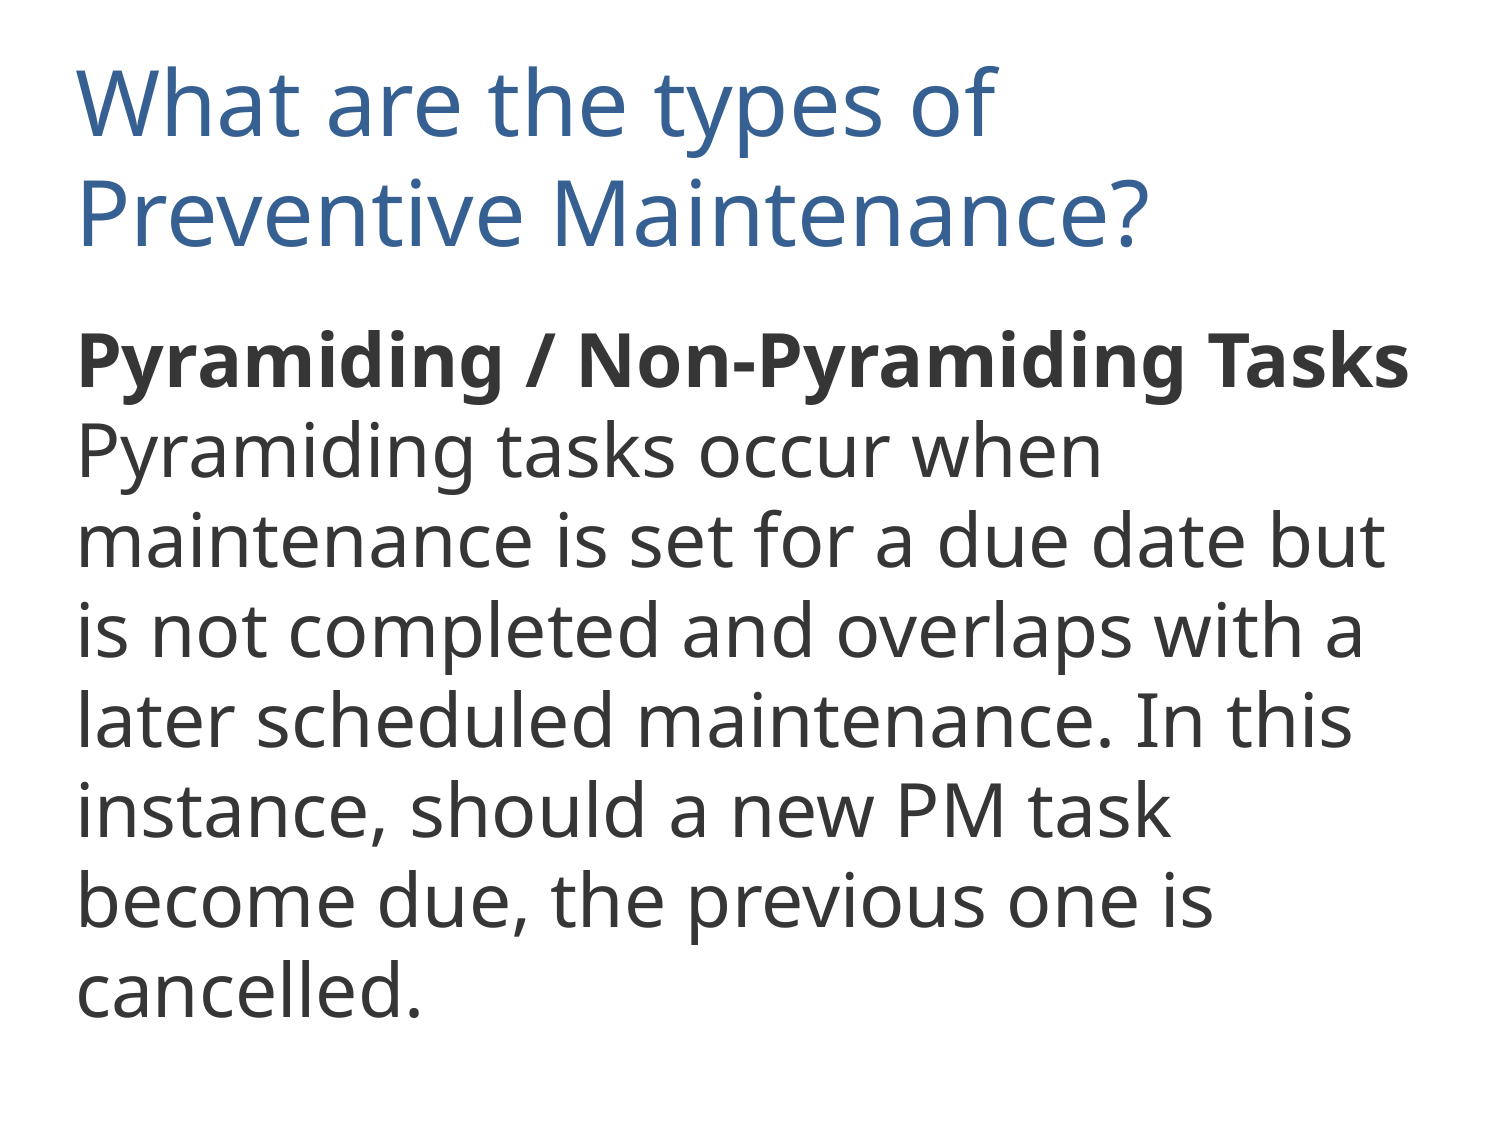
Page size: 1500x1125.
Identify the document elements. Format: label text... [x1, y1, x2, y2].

list Pyramiding / Non-Pyramiding Tasks Pyramiding tasks occur when maintenance is set for a due date but is not completed and overlaps with a later scheduled maintenance. In this instance, should a new PM task become due, the previous one is cancelled. [75, 312, 1425, 1040]
title What are the types of Preventive Maintenance? [75, 45, 1425, 268]
